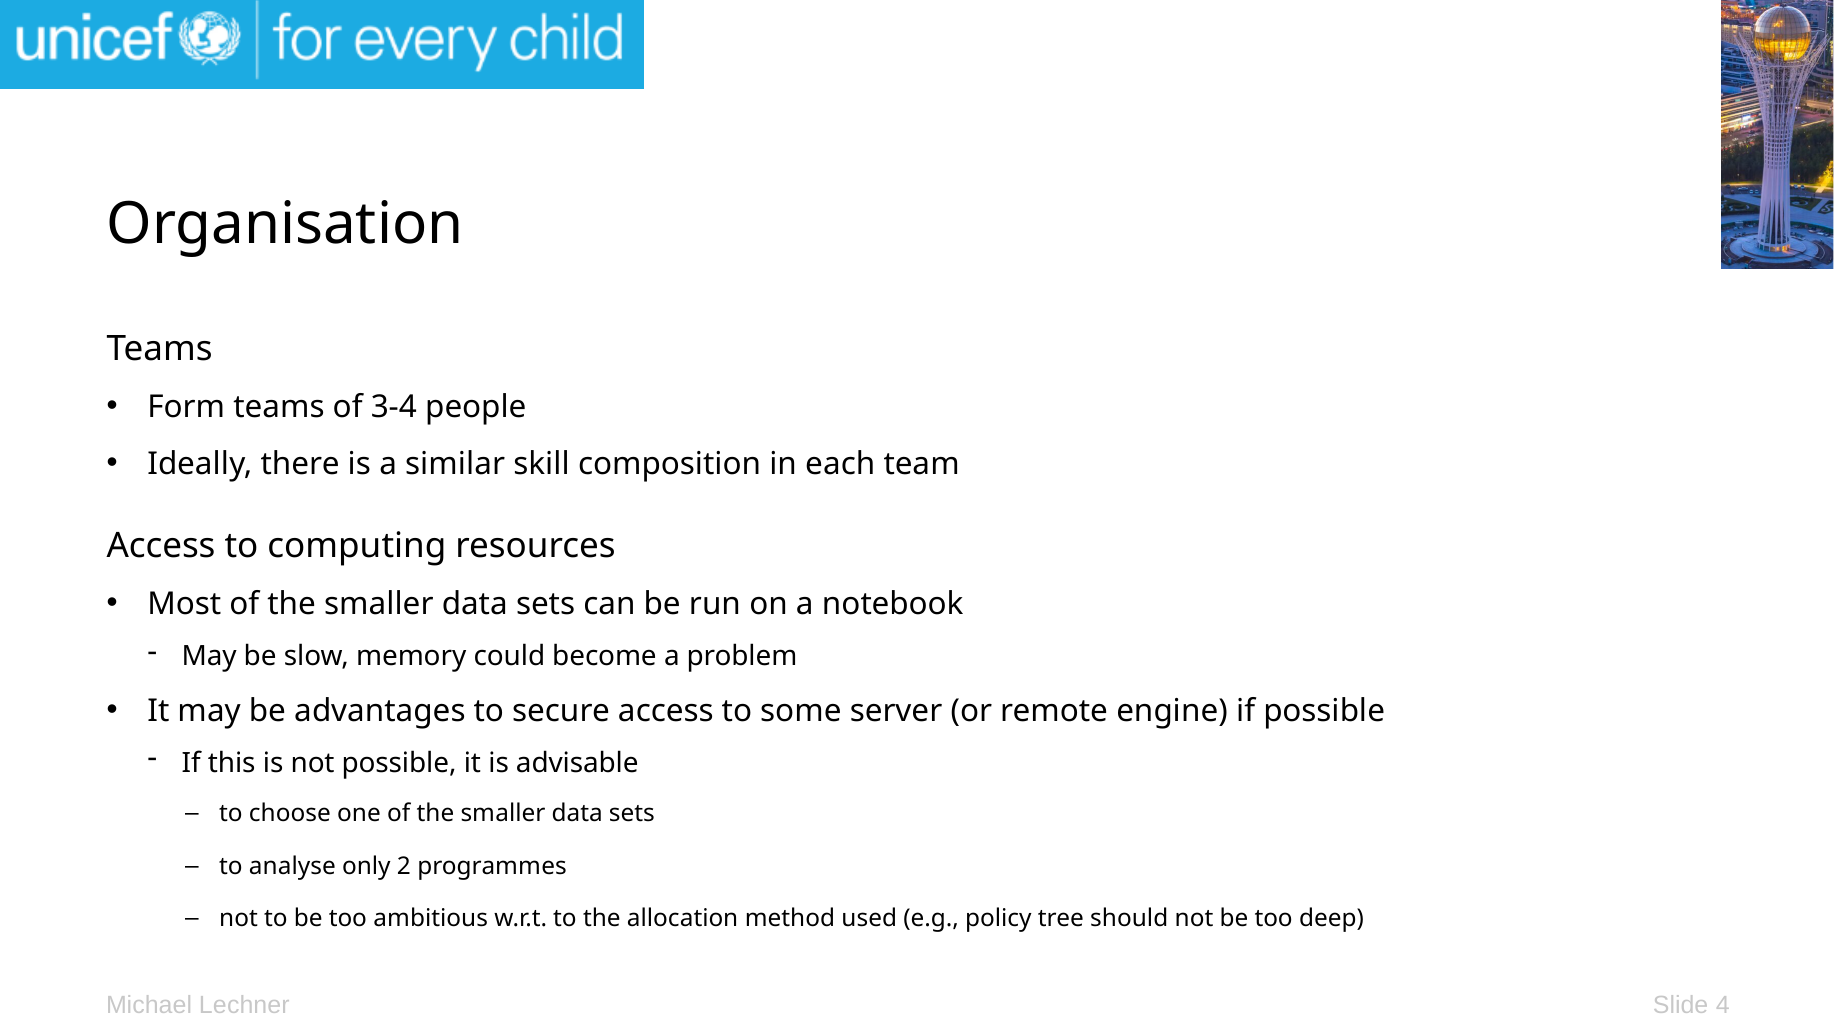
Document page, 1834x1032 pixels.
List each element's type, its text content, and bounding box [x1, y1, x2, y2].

title Organisation [91, 173, 1803, 268]
footer Michael Lechner [91, 976, 710, 1032]
picture [1721, 0, 1834, 269]
picture [0, 0, 644, 89]
list Teams Form teams of 3-4 people Ideally, there is a similar skill composition in each team Access to computing resources Most of the smaller data sets can be run on a notebook May be slow, memory could become a problem It may be advantages to secure access to some server (or remote engine) if possible If this is not possible, it is advisable to choose one of the smaller data sets to analyse only 2 programmes not to be too ambitious w.r.t. to the allocation method used (e.g., policy tree should not be too deep) [91, 296, 1742, 941]
slide_number Slide 4 [1332, 976, 1745, 1032]
